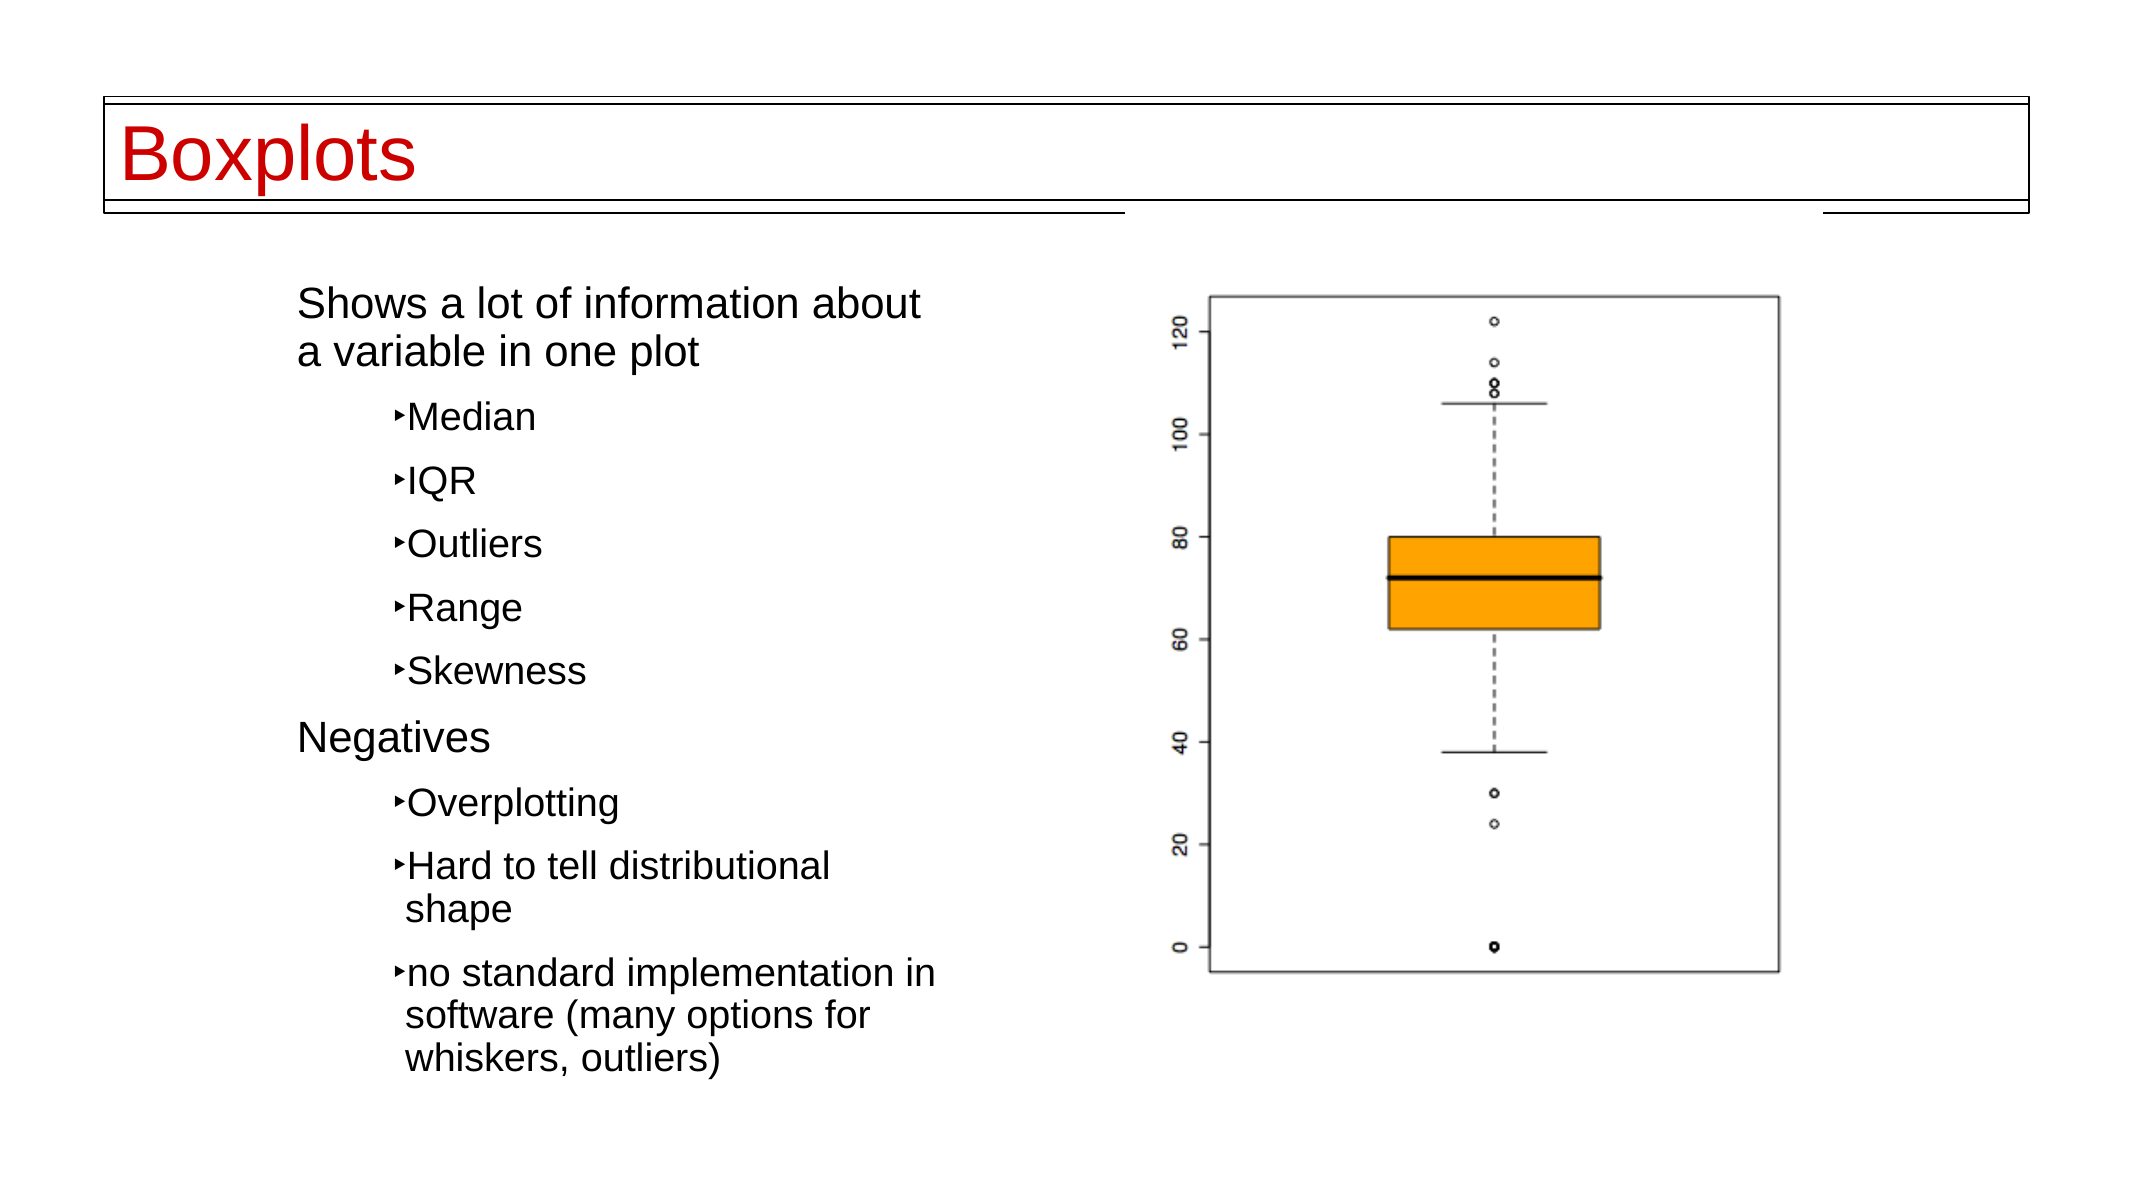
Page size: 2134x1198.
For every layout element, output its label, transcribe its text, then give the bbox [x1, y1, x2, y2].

picture [1125, 212, 1824, 1079]
title Boxplots [103, 96, 2030, 214]
list Shows a lot of information about a variable in one plot Median IQR Outliers Range Skewness Negatives Overplotting Hard to tell distributional shape no standard implementation in software (many options for whiskers, outliers) [281, 266, 962, 1079]
